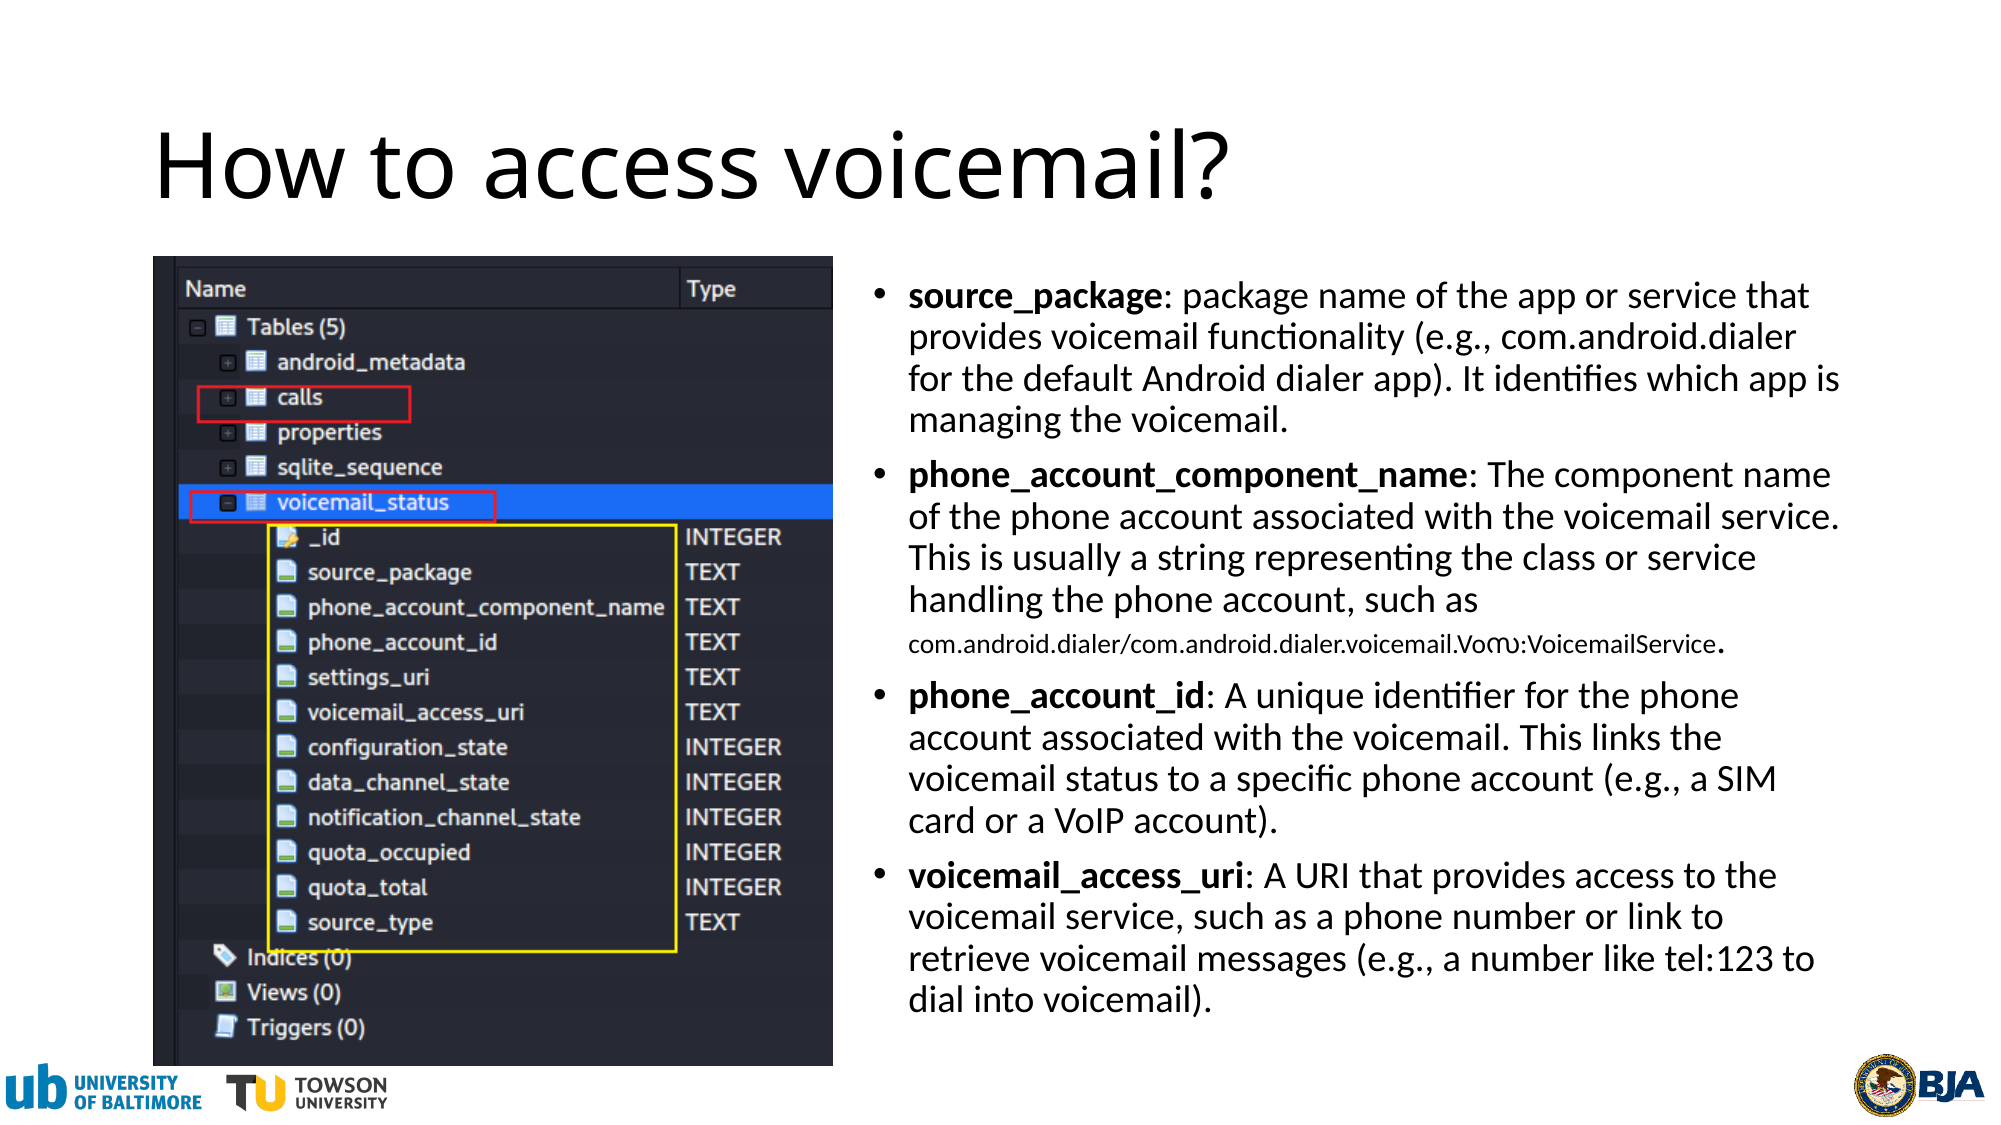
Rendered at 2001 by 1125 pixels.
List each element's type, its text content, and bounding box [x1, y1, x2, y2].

picture [1854, 1054, 1986, 1117]
list source_package: package name of the app or service that provides voicemail functionality (e.g., com.android.dialer for the default Android dialer app). It identifies which app is managing the voicemail. phone_account_component_name: The component name of the phone account associated with the voicemail service. This is usually a string representing the class or service handling the phone account, such as com.android.dialer/com.android.dialer.voicemail.Voസ:VoicemailService. phone_account_id: A unique identifier for the phone account associated with the voicemail. This links the voicemail status to a specific phone account (e.g., a SIM card or a VoIP account). voicemail_access_uri: A URI that provides access to the voicemail service, such as a phone number or link to retrieve voicemail messages (e.g., a number like tel:123 to dial into voicemail). [858, 267, 1863, 1034]
title How to access voicemail? [137, 59, 1863, 278]
picture [0, 256, 833, 1125]
